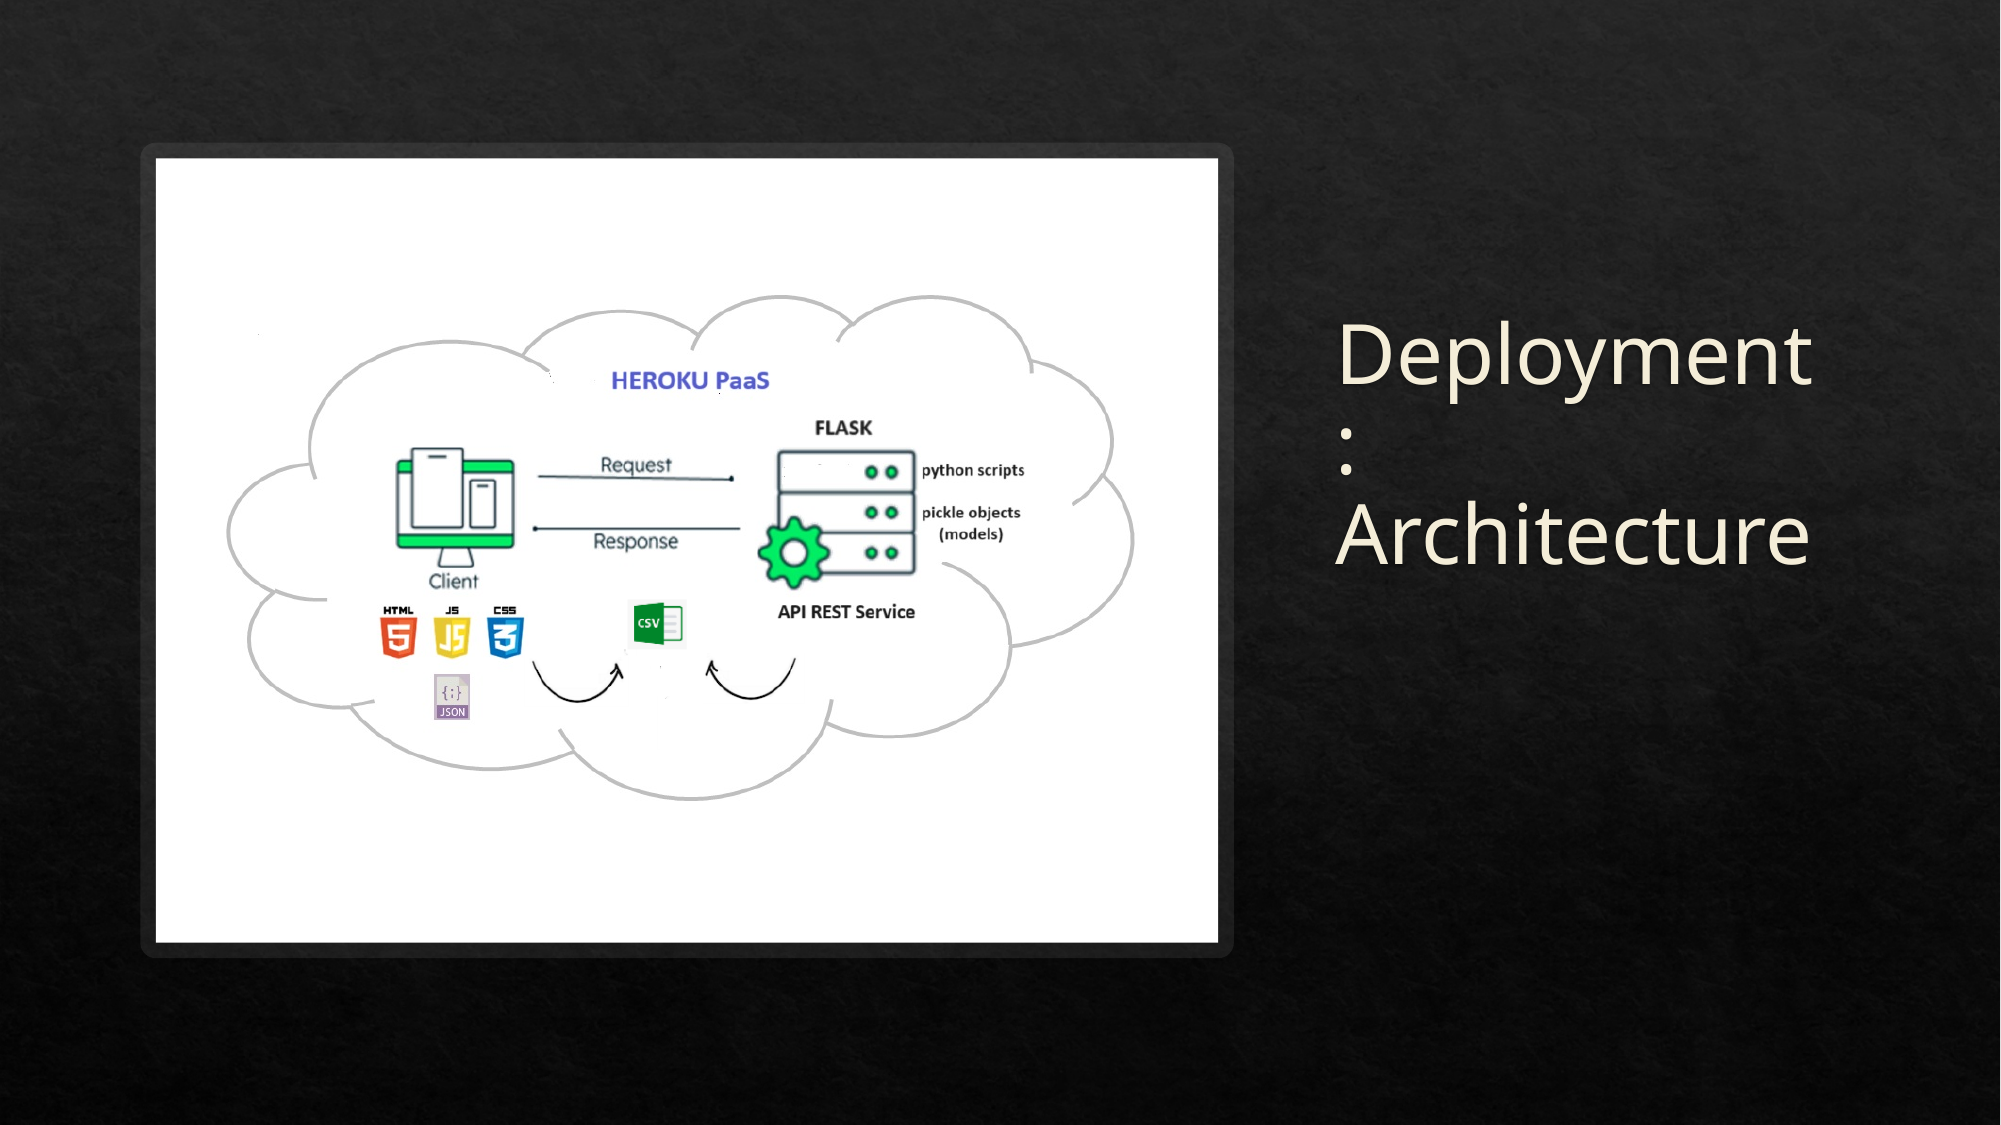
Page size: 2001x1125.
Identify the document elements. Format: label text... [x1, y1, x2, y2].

text_box [155, 157, 1220, 944]
picture [226, 294, 1140, 807]
text_box [0, 0, 2000, 1125]
title Deployment: Architecture [1320, 158, 1835, 591]
